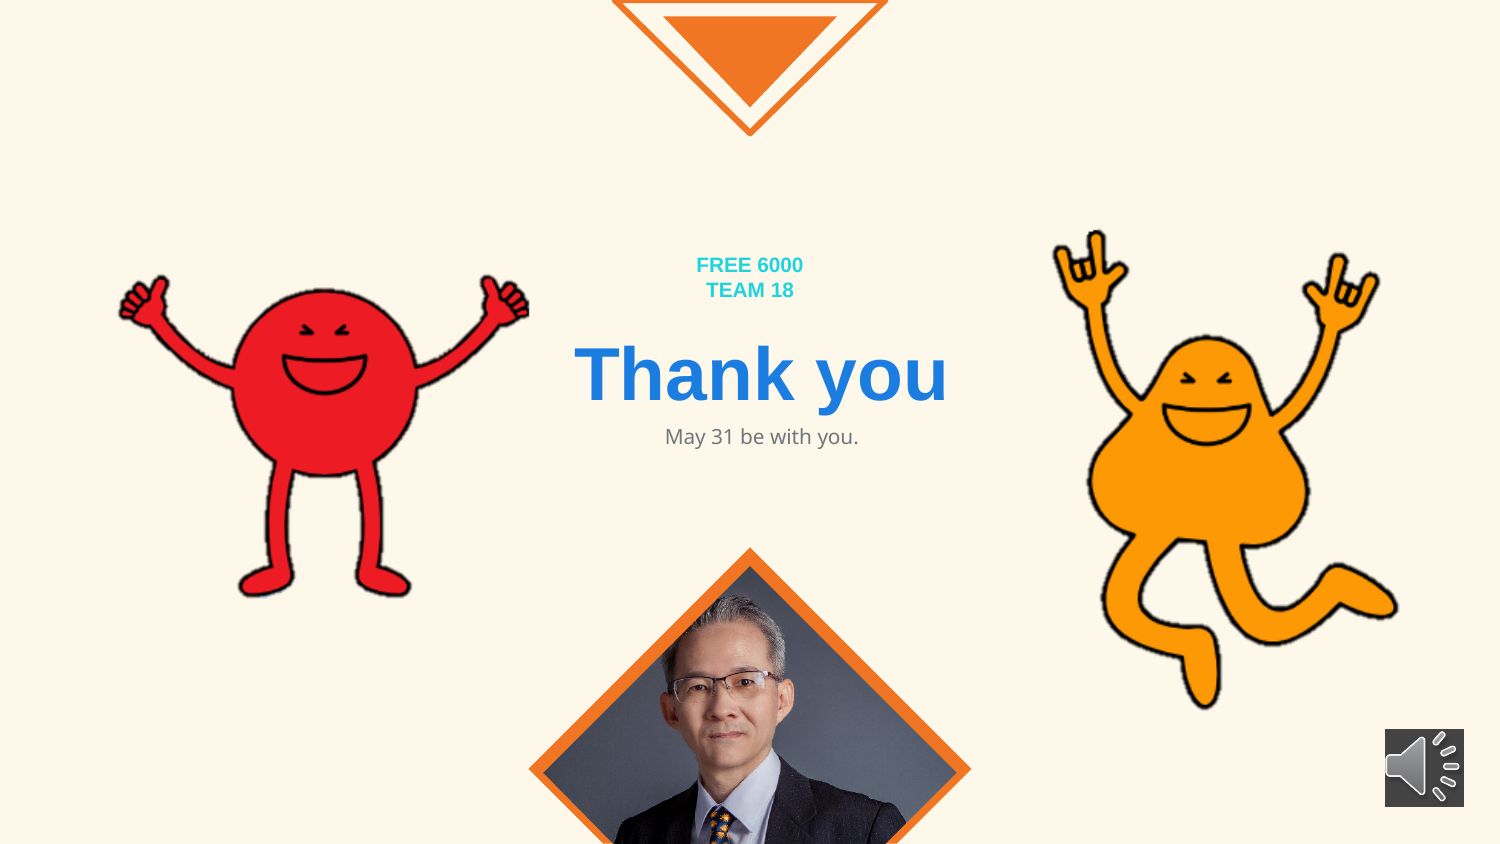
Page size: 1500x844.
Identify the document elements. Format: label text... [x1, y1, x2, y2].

picture [997, 177, 1465, 809]
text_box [548, 325, 992, 462]
picture [105, 223, 957, 844]
text_box FREE 6000 TEAM 18 [548, 244, 969, 310]
